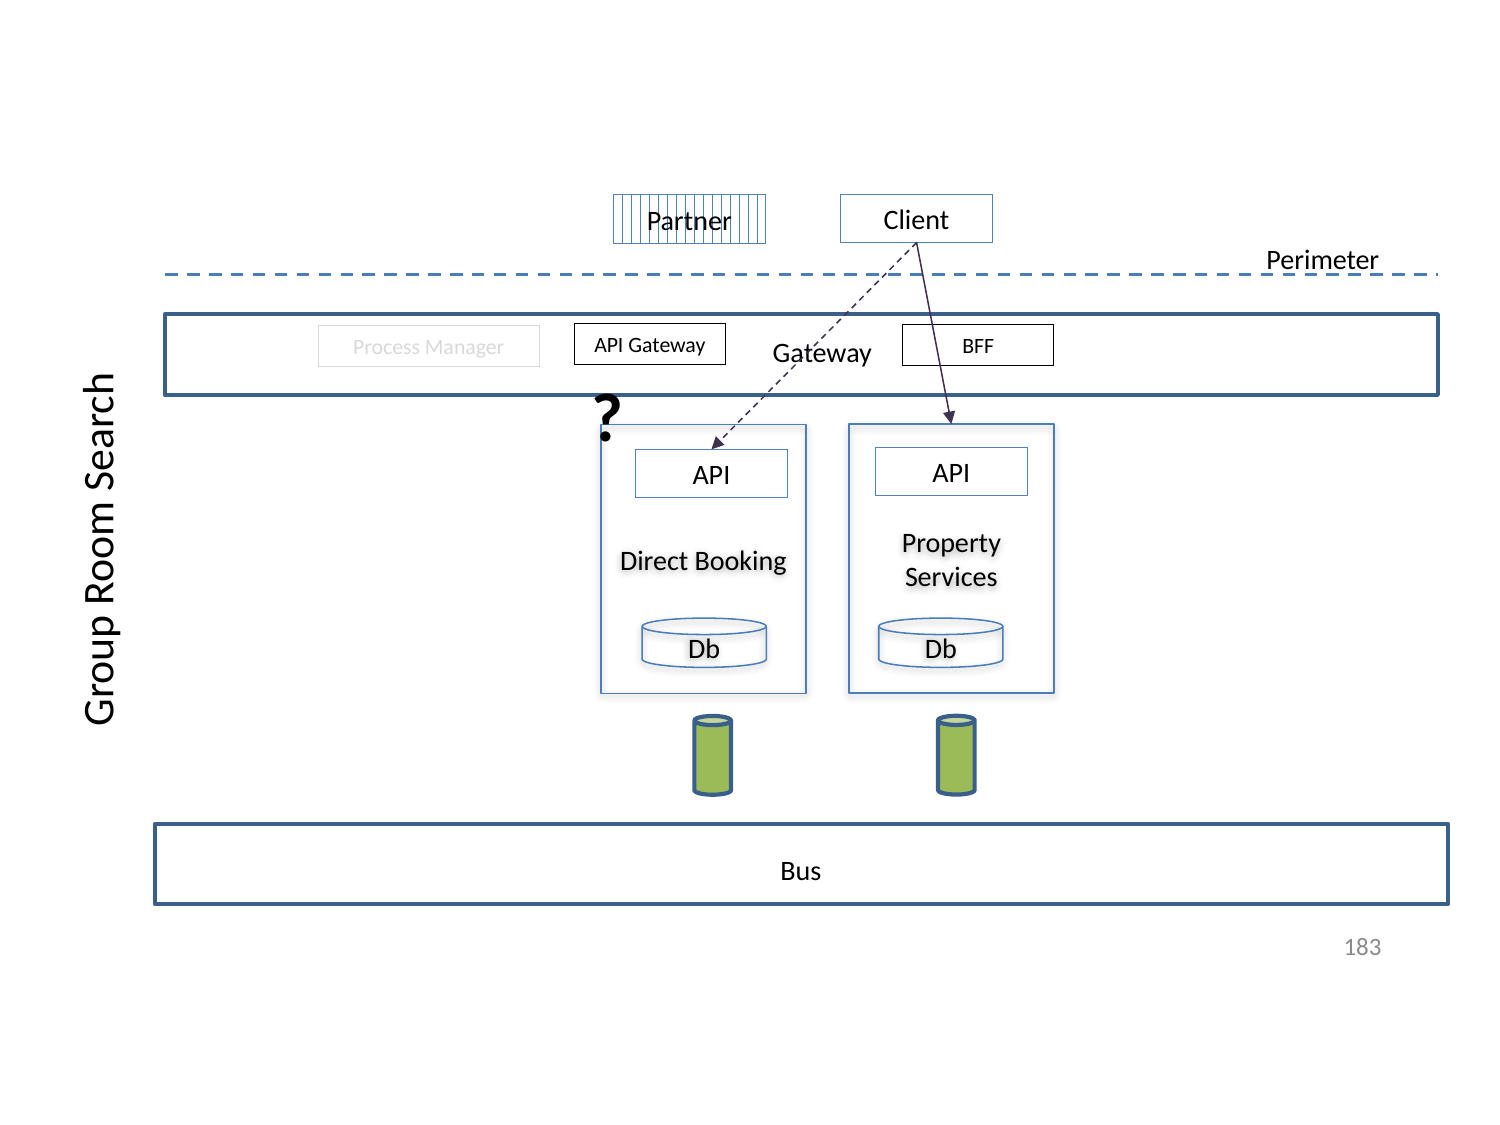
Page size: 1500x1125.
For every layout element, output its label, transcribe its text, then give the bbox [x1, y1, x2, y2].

text_box API [875, 447, 1028, 496]
text_box [955, 312, 1440, 397]
text_box Process Manager [318, 325, 540, 367]
text_box [153, 822, 1450, 906]
text_box Group Room Search [62, 319, 130, 780]
text_box Property Services [848, 423, 1055, 694]
text_box [935, 713, 977, 797]
text_box Perimeter [1235, 234, 1411, 274]
text_box Db [877, 617, 1004, 669]
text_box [918, 243, 952, 425]
text_box API Gateway [574, 323, 706, 365]
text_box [711, 243, 917, 450]
text_box [692, 713, 734, 797]
slide_number 183 [1059, 922, 1397, 968]
text_box Partner [613, 194, 766, 244]
text_box Db [641, 617, 768, 669]
text_box BFF [955, 324, 1054, 366]
text_box API [635, 449, 788, 498]
text_box [163, 312, 706, 397]
text_box Direct Booking [600, 424, 807, 694]
text_box Bus [765, 845, 837, 894]
text_box ? [576, 365, 622, 463]
text_box Client [840, 194, 993, 243]
